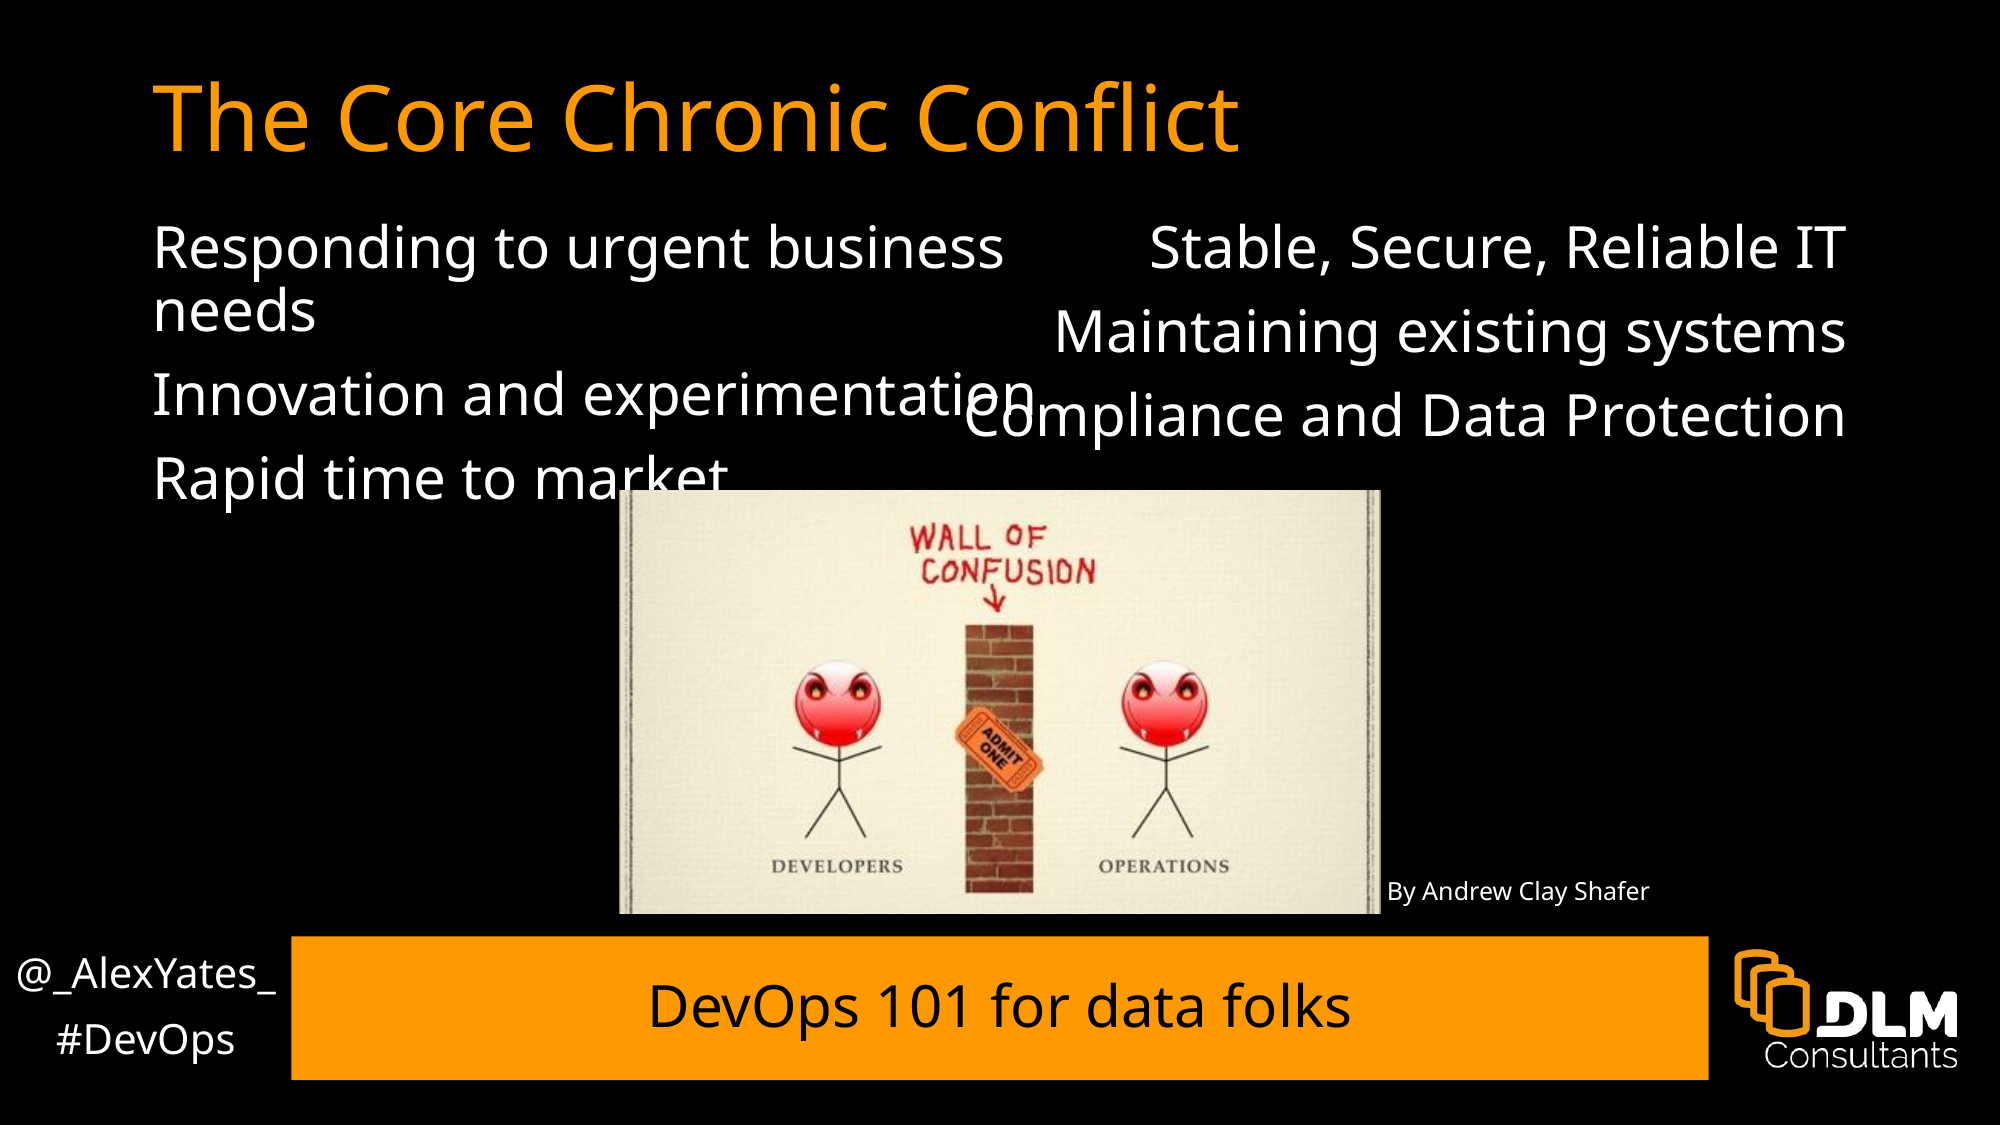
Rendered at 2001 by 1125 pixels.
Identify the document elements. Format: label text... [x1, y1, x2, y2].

list Responding to urgent business needs Innovation and experimentation Rapid time to market [137, 210, 924, 1014]
text_box By Andrew Clay Shafer [1381, 871, 1666, 914]
picture [1733, 948, 1957, 1068]
picture [618, 490, 1381, 914]
list Stable, Secure, Reliable IT Maintaining existing systems Compliance and Data Protection [924, 210, 1863, 1014]
title The Core Chronic Conflict [137, 23, 1863, 210]
